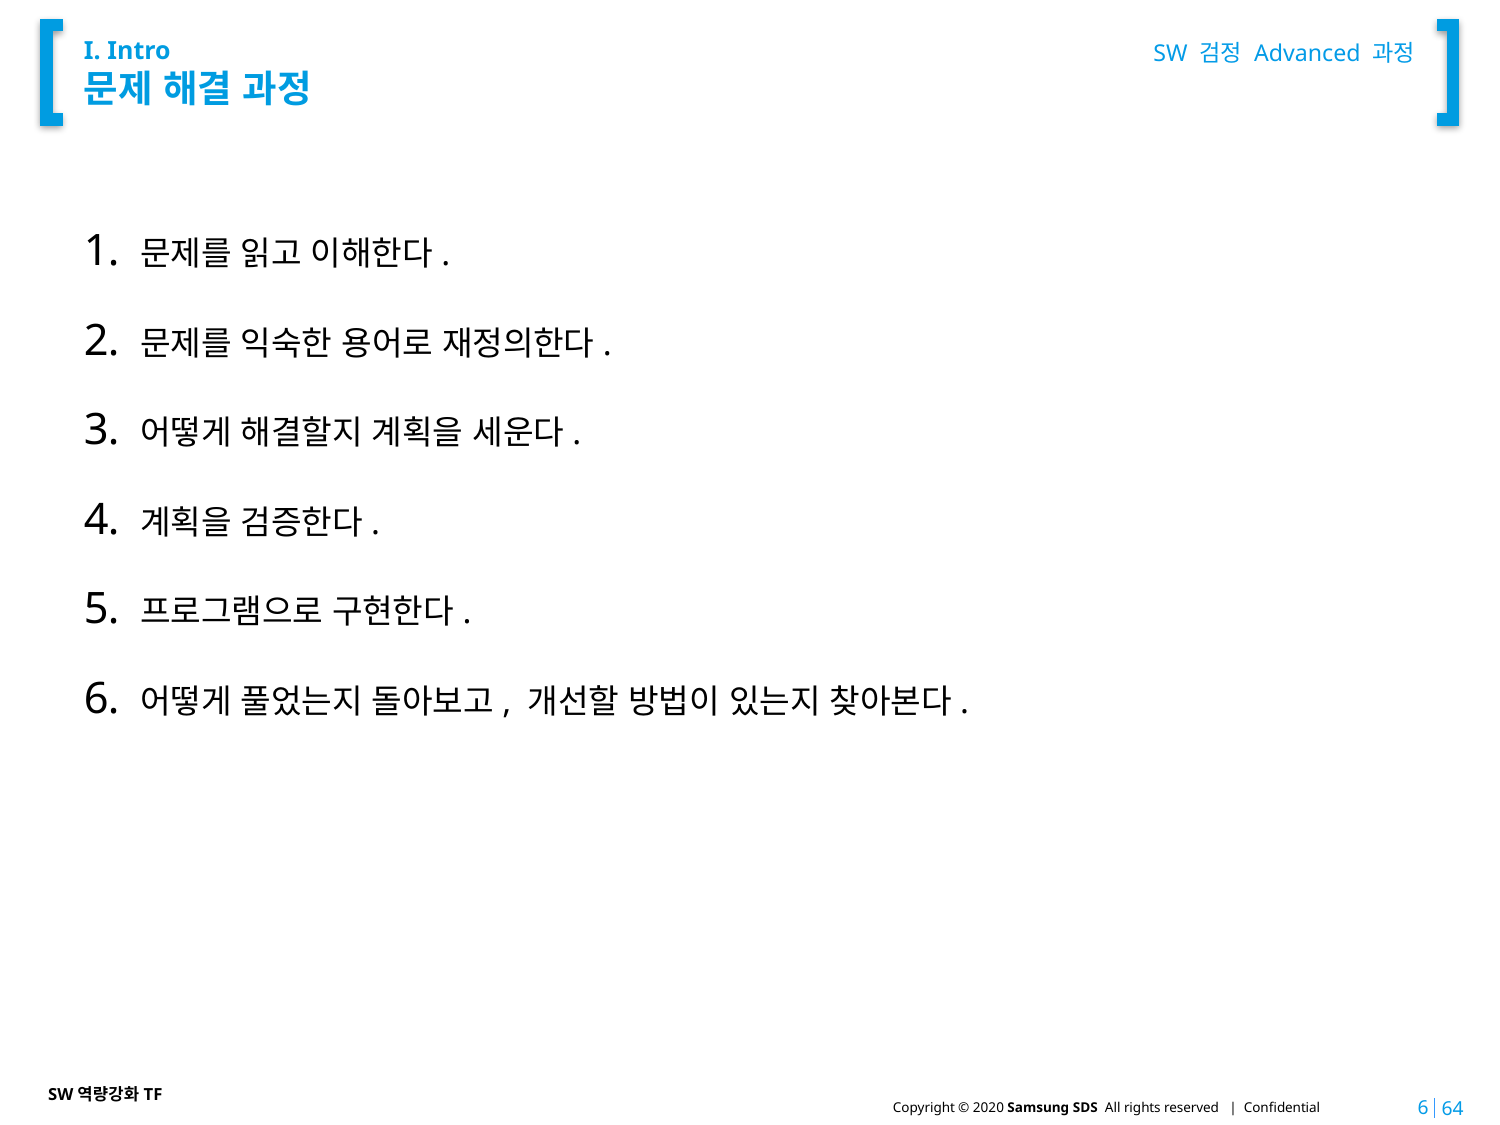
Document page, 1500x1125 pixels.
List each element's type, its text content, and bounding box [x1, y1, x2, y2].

list 문제를 읽고 이해한다. 문제를 익숙한 용어로 재정의한다. 어떻게 해결할지 계획을 세운다. 계획을 검증한다. 프로그램으로 구현한다. 어떻게 풀었는지 돌아보고, 개선할 방법이 있는지 찾아본다. [83, 185, 1415, 1003]
title I. Intro 문제 해결 과정 [83, 33, 1328, 111]
list SW 검정 Advanced 과정 [925, 30, 1416, 90]
